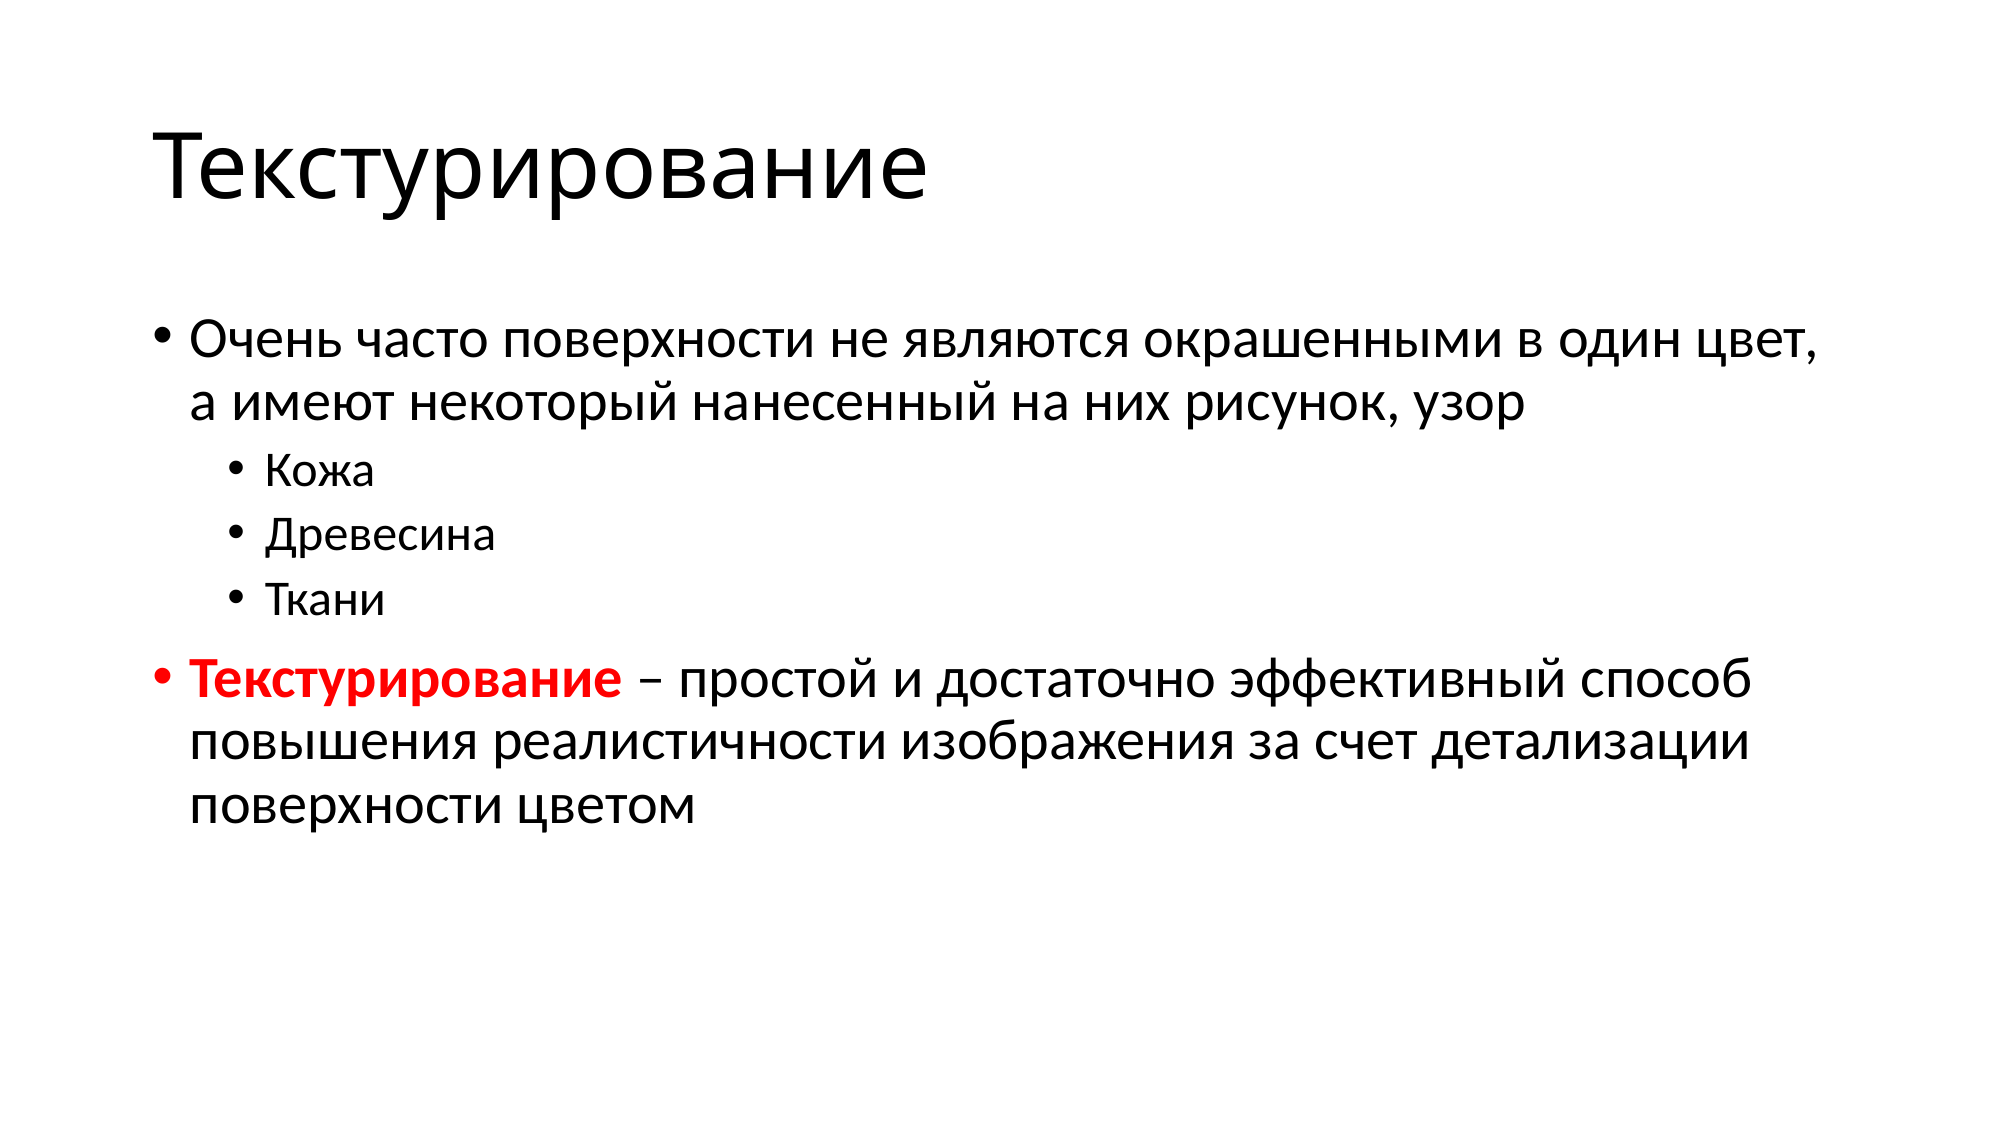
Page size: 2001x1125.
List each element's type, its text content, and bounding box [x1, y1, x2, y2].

list Очень часто поверхности не являются окрашенными в один цвет, а имеют некоторый нанесенный на них рисунок, узор Кожа Древесина Ткани Текстурирование – простой и достаточно эффективный способ повышения реалистичности изображения за счет детализации поверхности цветом [137, 299, 1863, 1014]
title Текстурирование [137, 59, 1863, 278]
